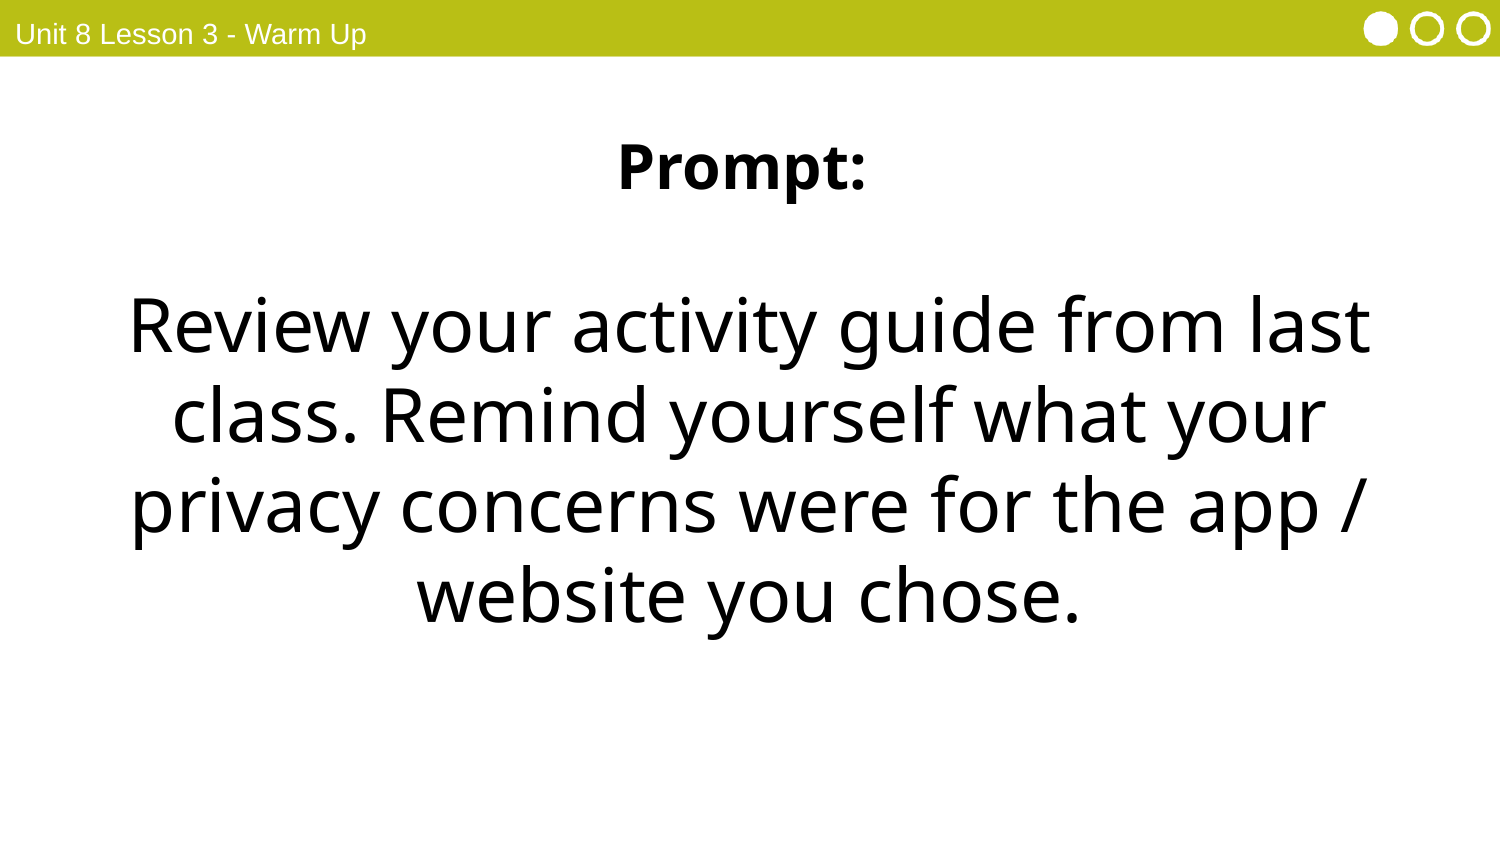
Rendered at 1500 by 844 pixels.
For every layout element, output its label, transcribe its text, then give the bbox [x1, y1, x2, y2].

text_box Unit 8 Lesson 3 - Warm Up [0, 0, 750, 58]
picture [0, 0, 1500, 844]
text_box Prompt: Review your activity guide from last class. Remind yourself what your privacy concerns were for the app / website you chose. [85, 112, 1415, 806]
